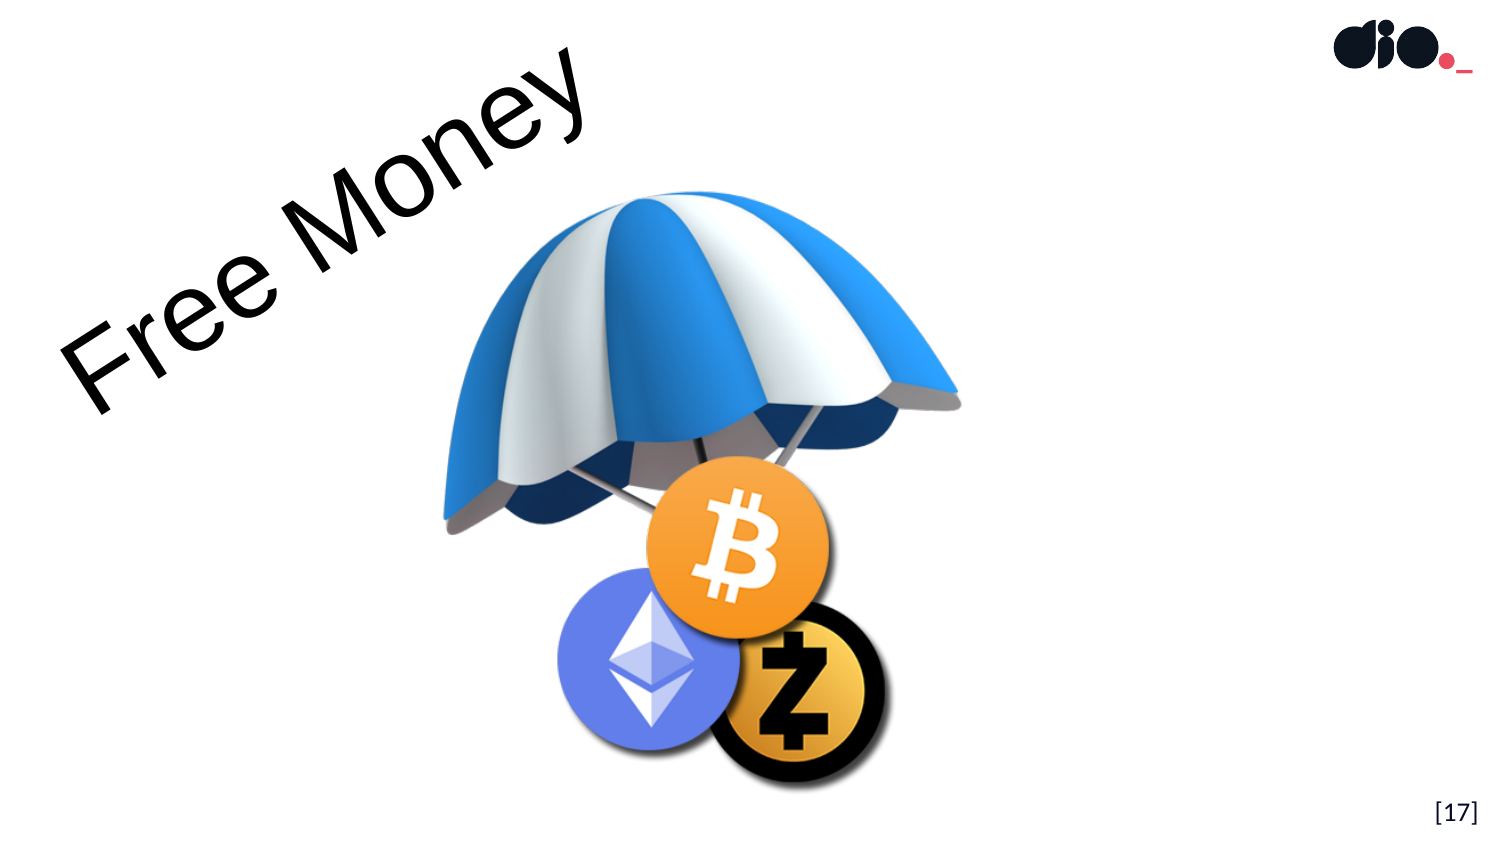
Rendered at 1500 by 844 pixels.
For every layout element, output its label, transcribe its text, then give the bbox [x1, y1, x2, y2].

text_box Free Money [17, 0, 621, 454]
picture [397, 104, 1081, 812]
slide_number [17] [1403, 779, 1494, 844]
picture [1333, 19, 1473, 74]
